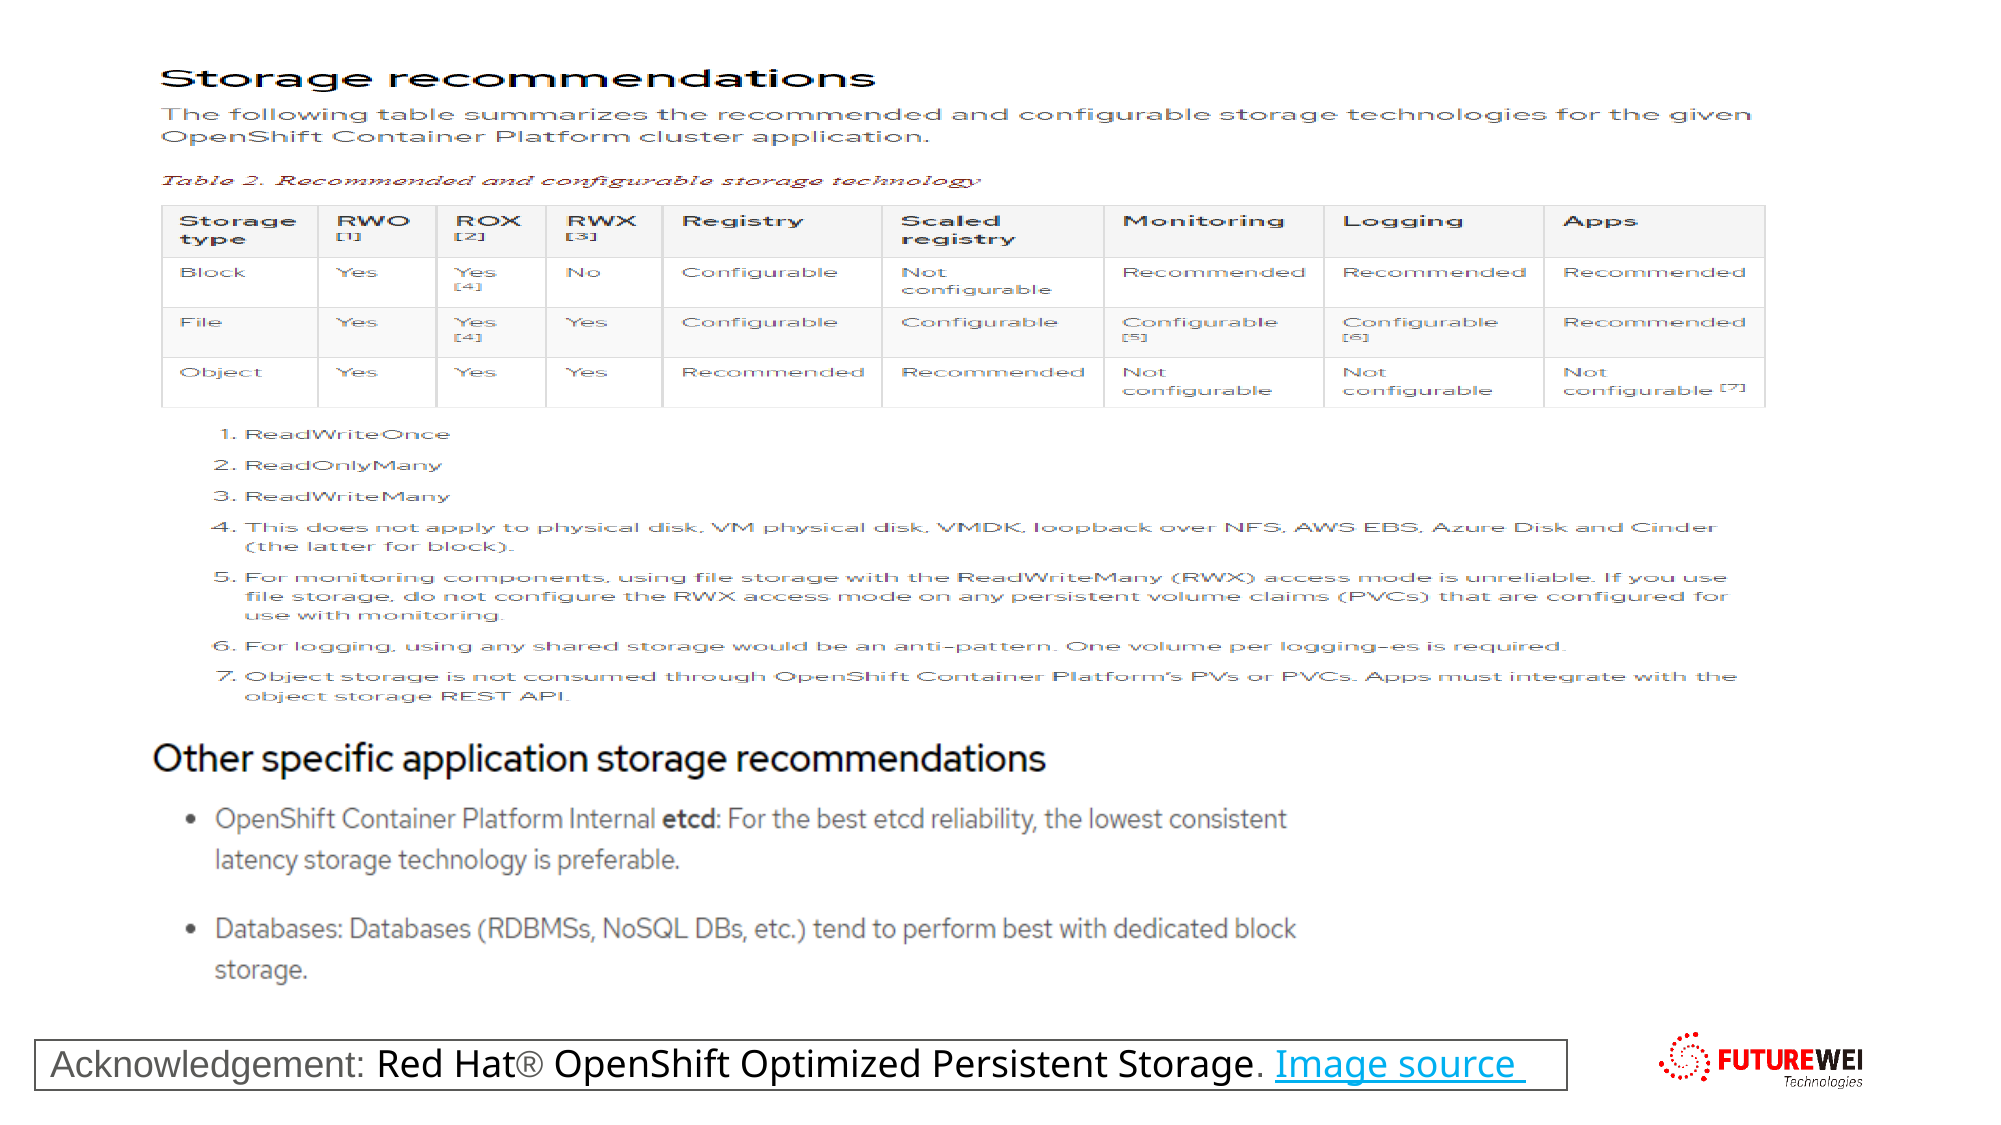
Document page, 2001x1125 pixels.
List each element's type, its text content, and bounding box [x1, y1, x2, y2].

picture [1638, 1011, 1882, 1102]
picture [118, 59, 1786, 707]
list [119, 707, 1345, 1012]
text_box Acknowledgement: Red Hat® OpenShift Optimized Persistent Storage. Image source [34, 1039, 1568, 1091]
